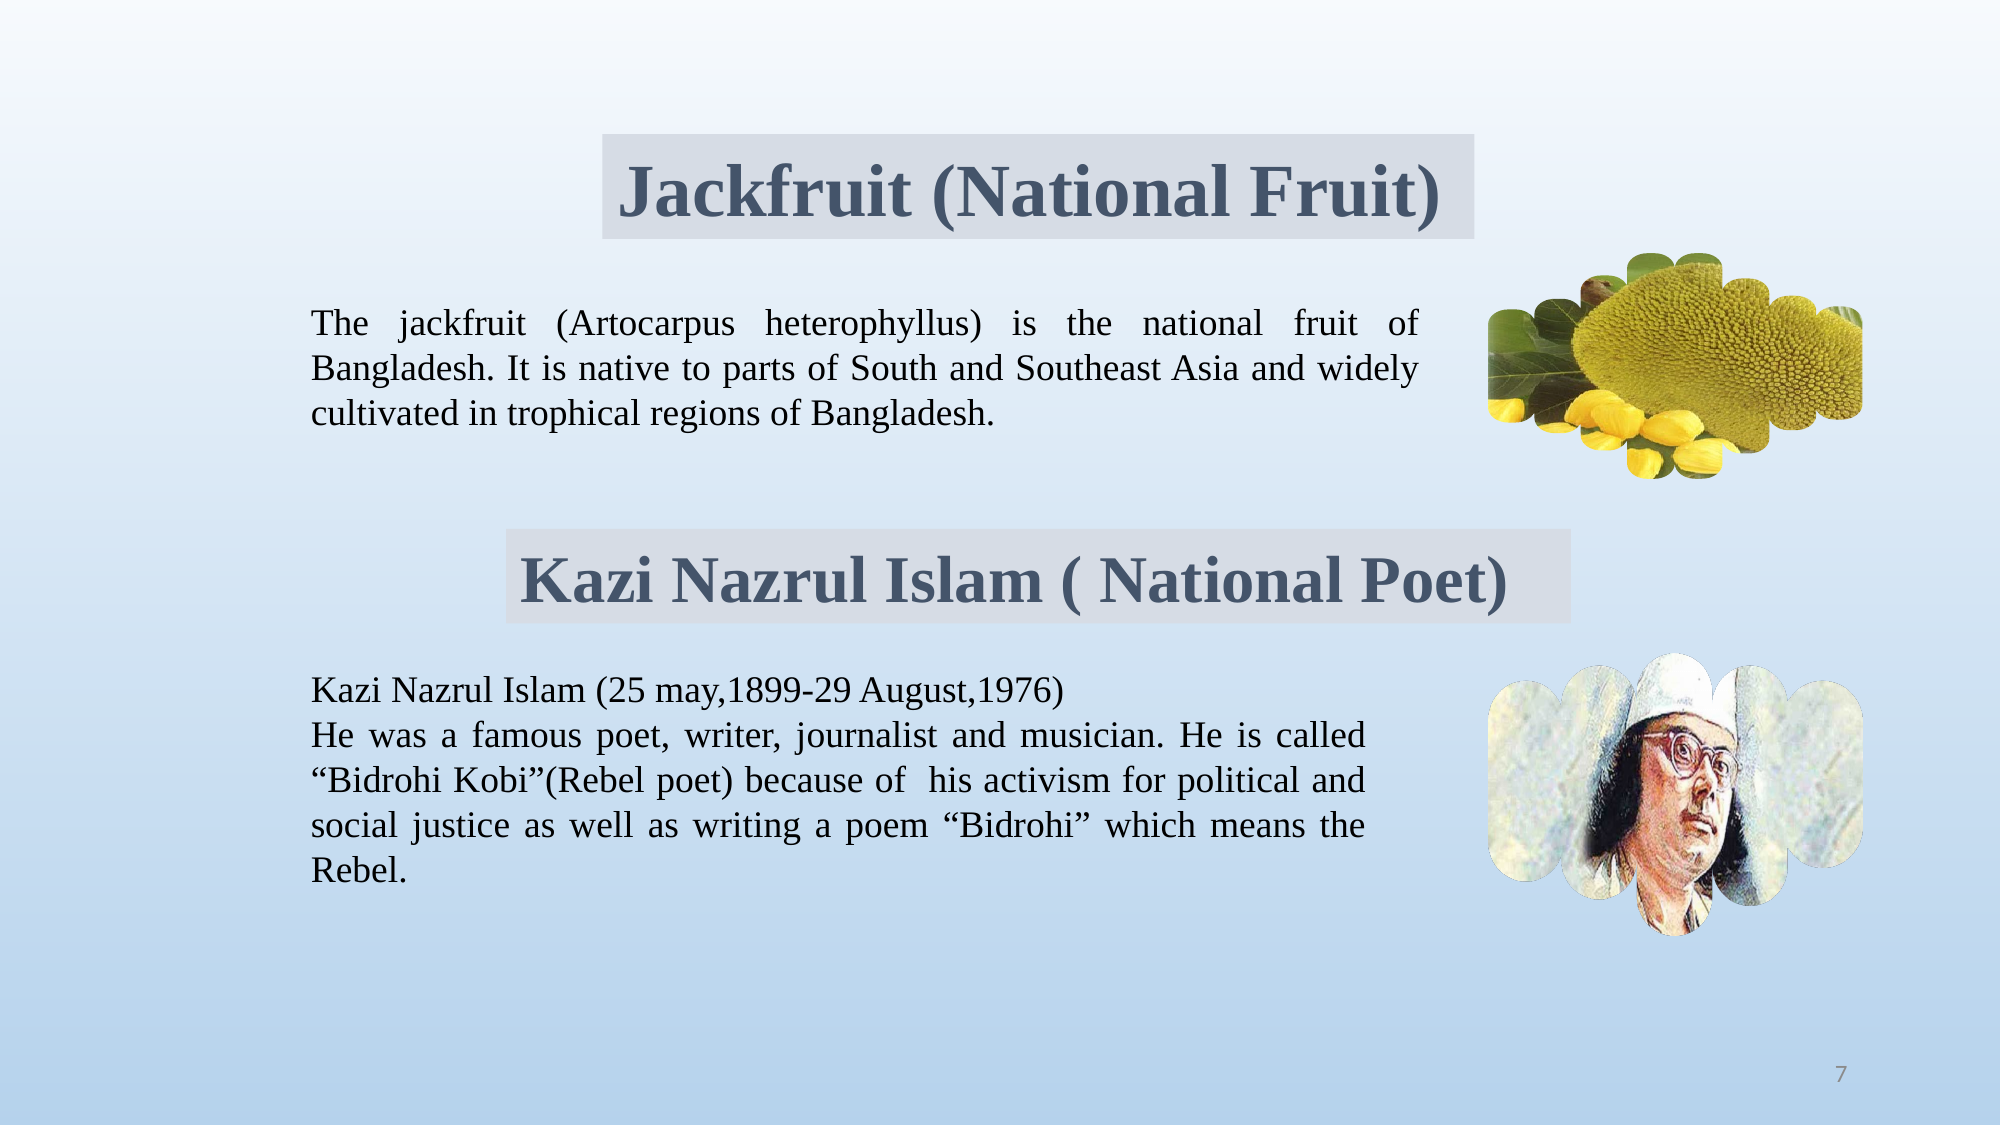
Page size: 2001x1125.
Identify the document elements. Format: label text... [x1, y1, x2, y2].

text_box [296, 134, 1863, 479]
slide_number 7 [1412, 1042, 1863, 1103]
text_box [296, 528, 1863, 936]
